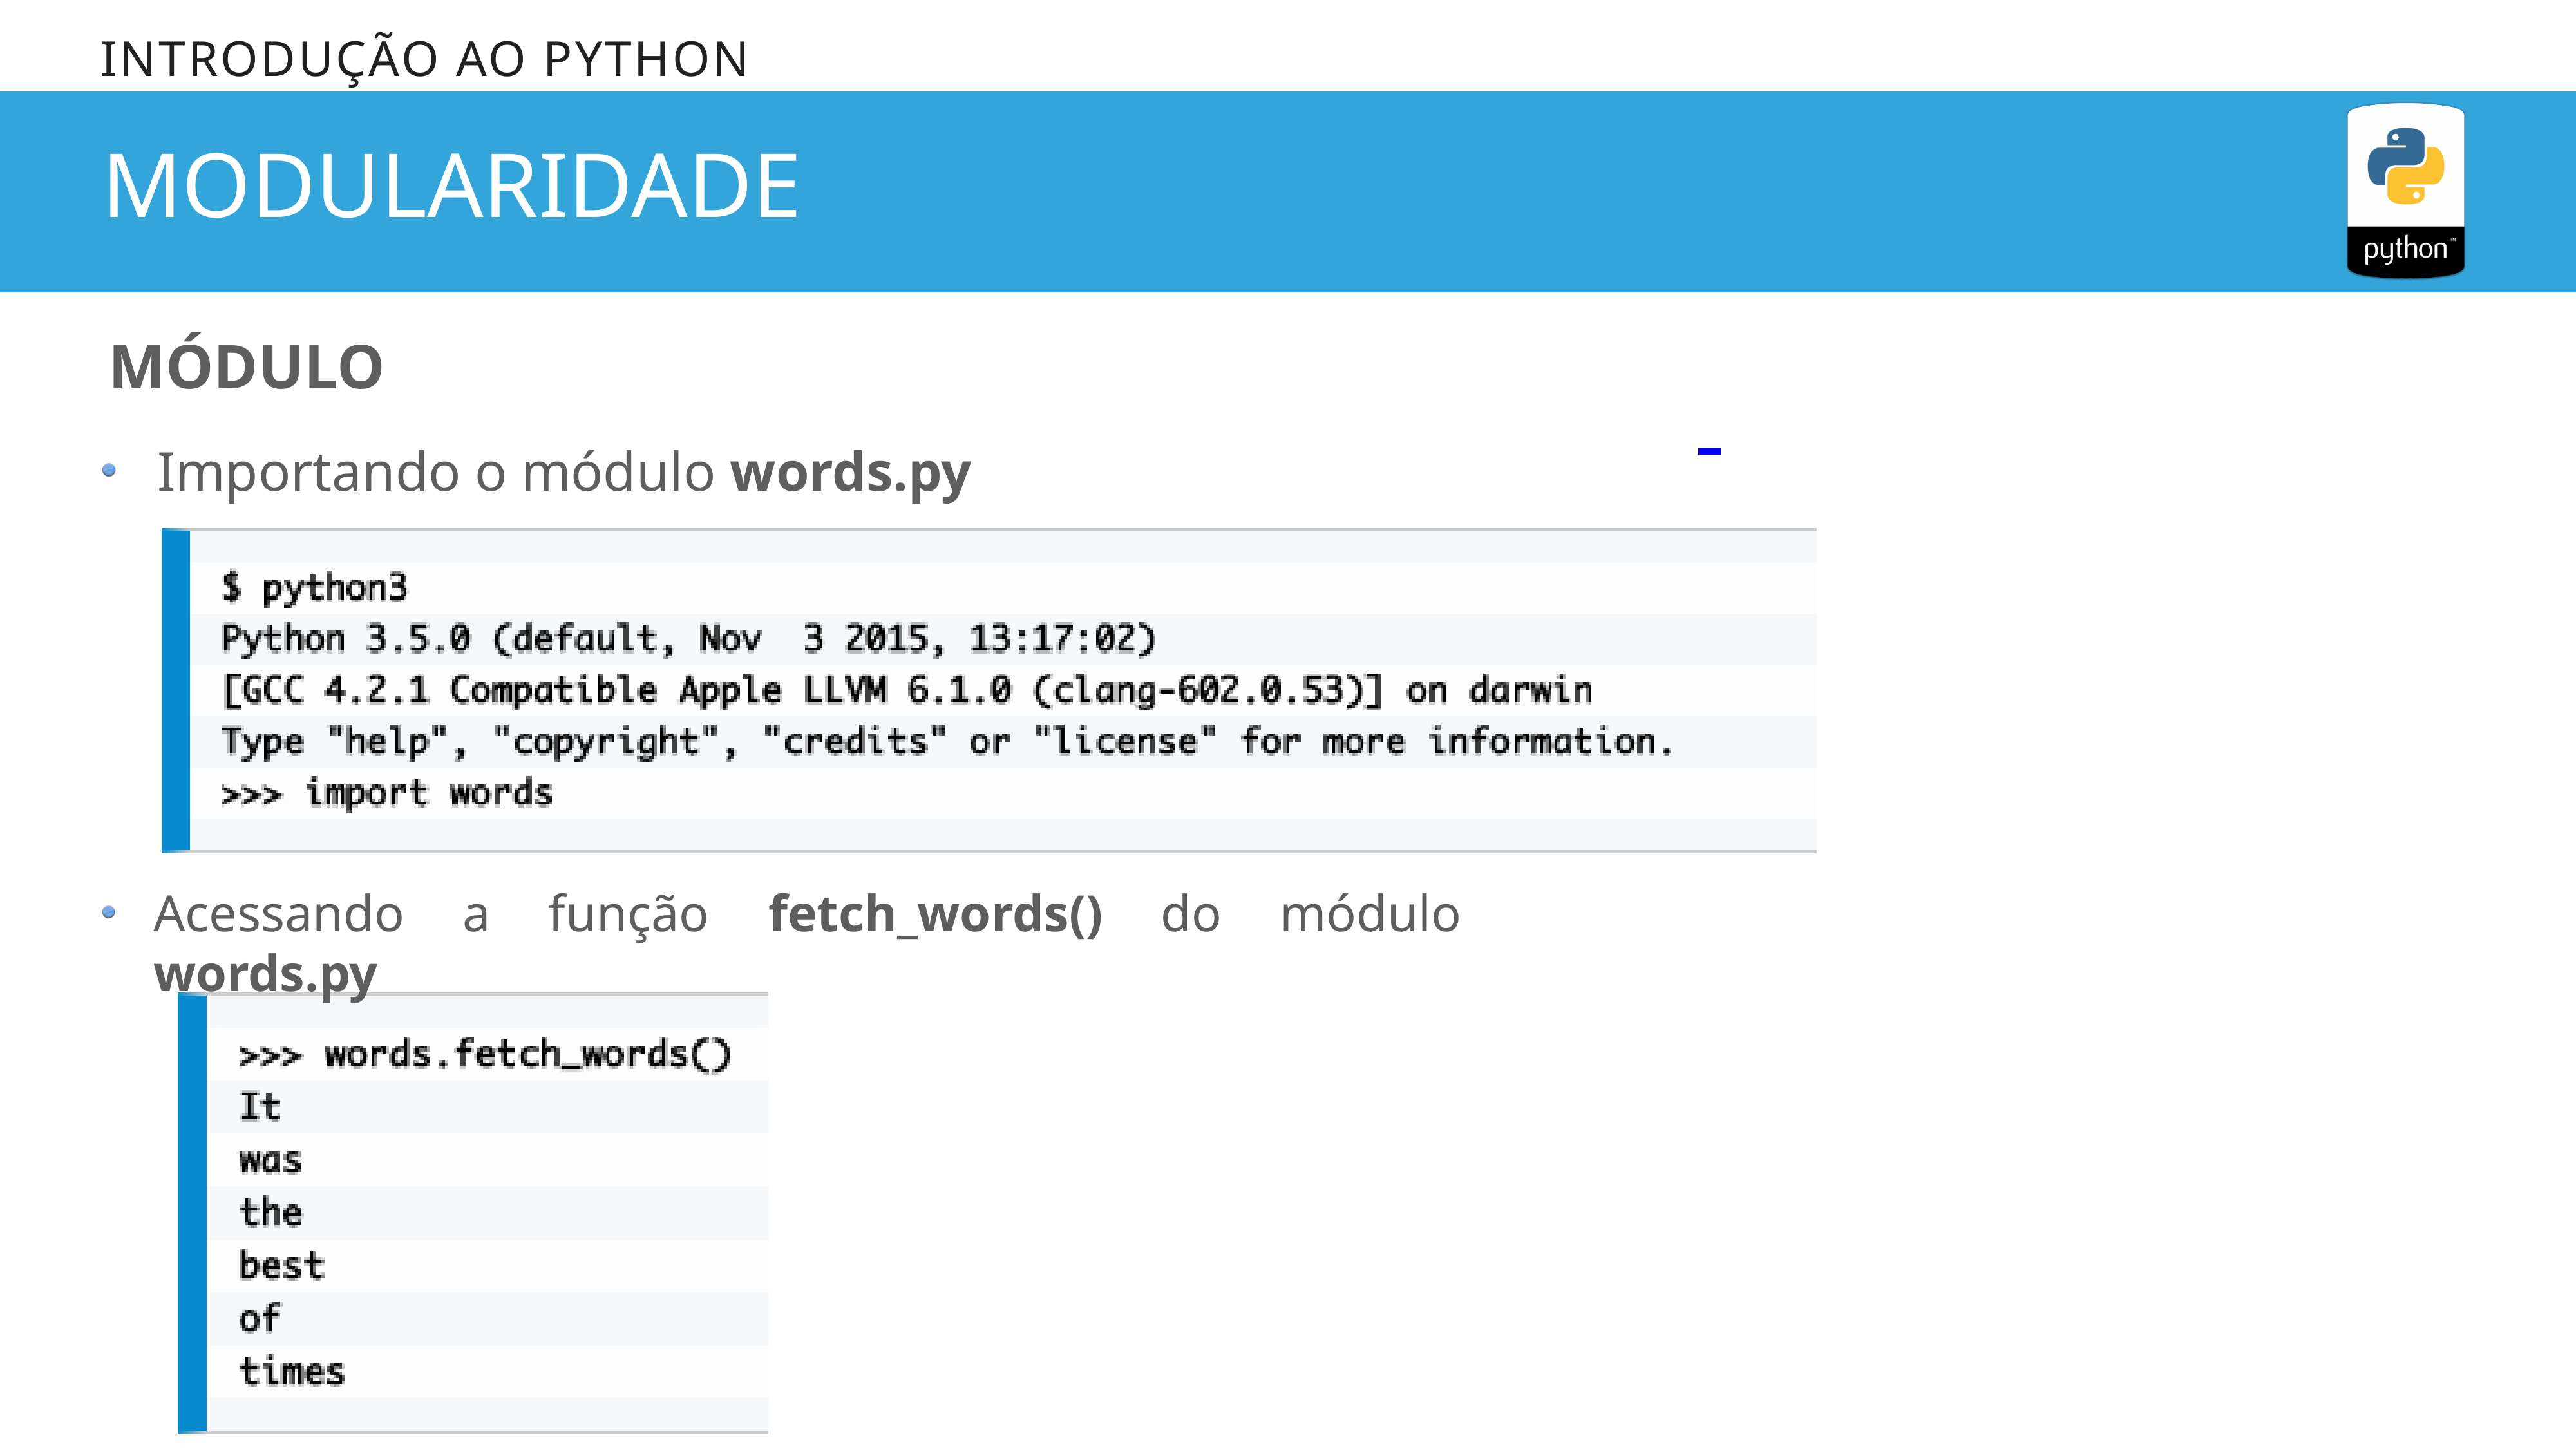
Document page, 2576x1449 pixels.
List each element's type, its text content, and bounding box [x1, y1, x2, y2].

text_box Acessando a função fetch_words() do módulo words.py [96, 876, 1468, 1008]
text_box Importando o módulo words.py [96, 431, 1283, 564]
text_box [1692, 347, 1727, 479]
title MODULARIDADE [0, 91, 2576, 293]
picture [101, 904, 116, 919]
picture [101, 462, 117, 477]
text_box MÓDULO [103, 323, 1023, 431]
picture [2316, 102, 2496, 281]
picture [119, 480, 1817, 905]
picture [160, 978, 768, 1449]
list introdução ao python [80, 23, 2295, 91]
